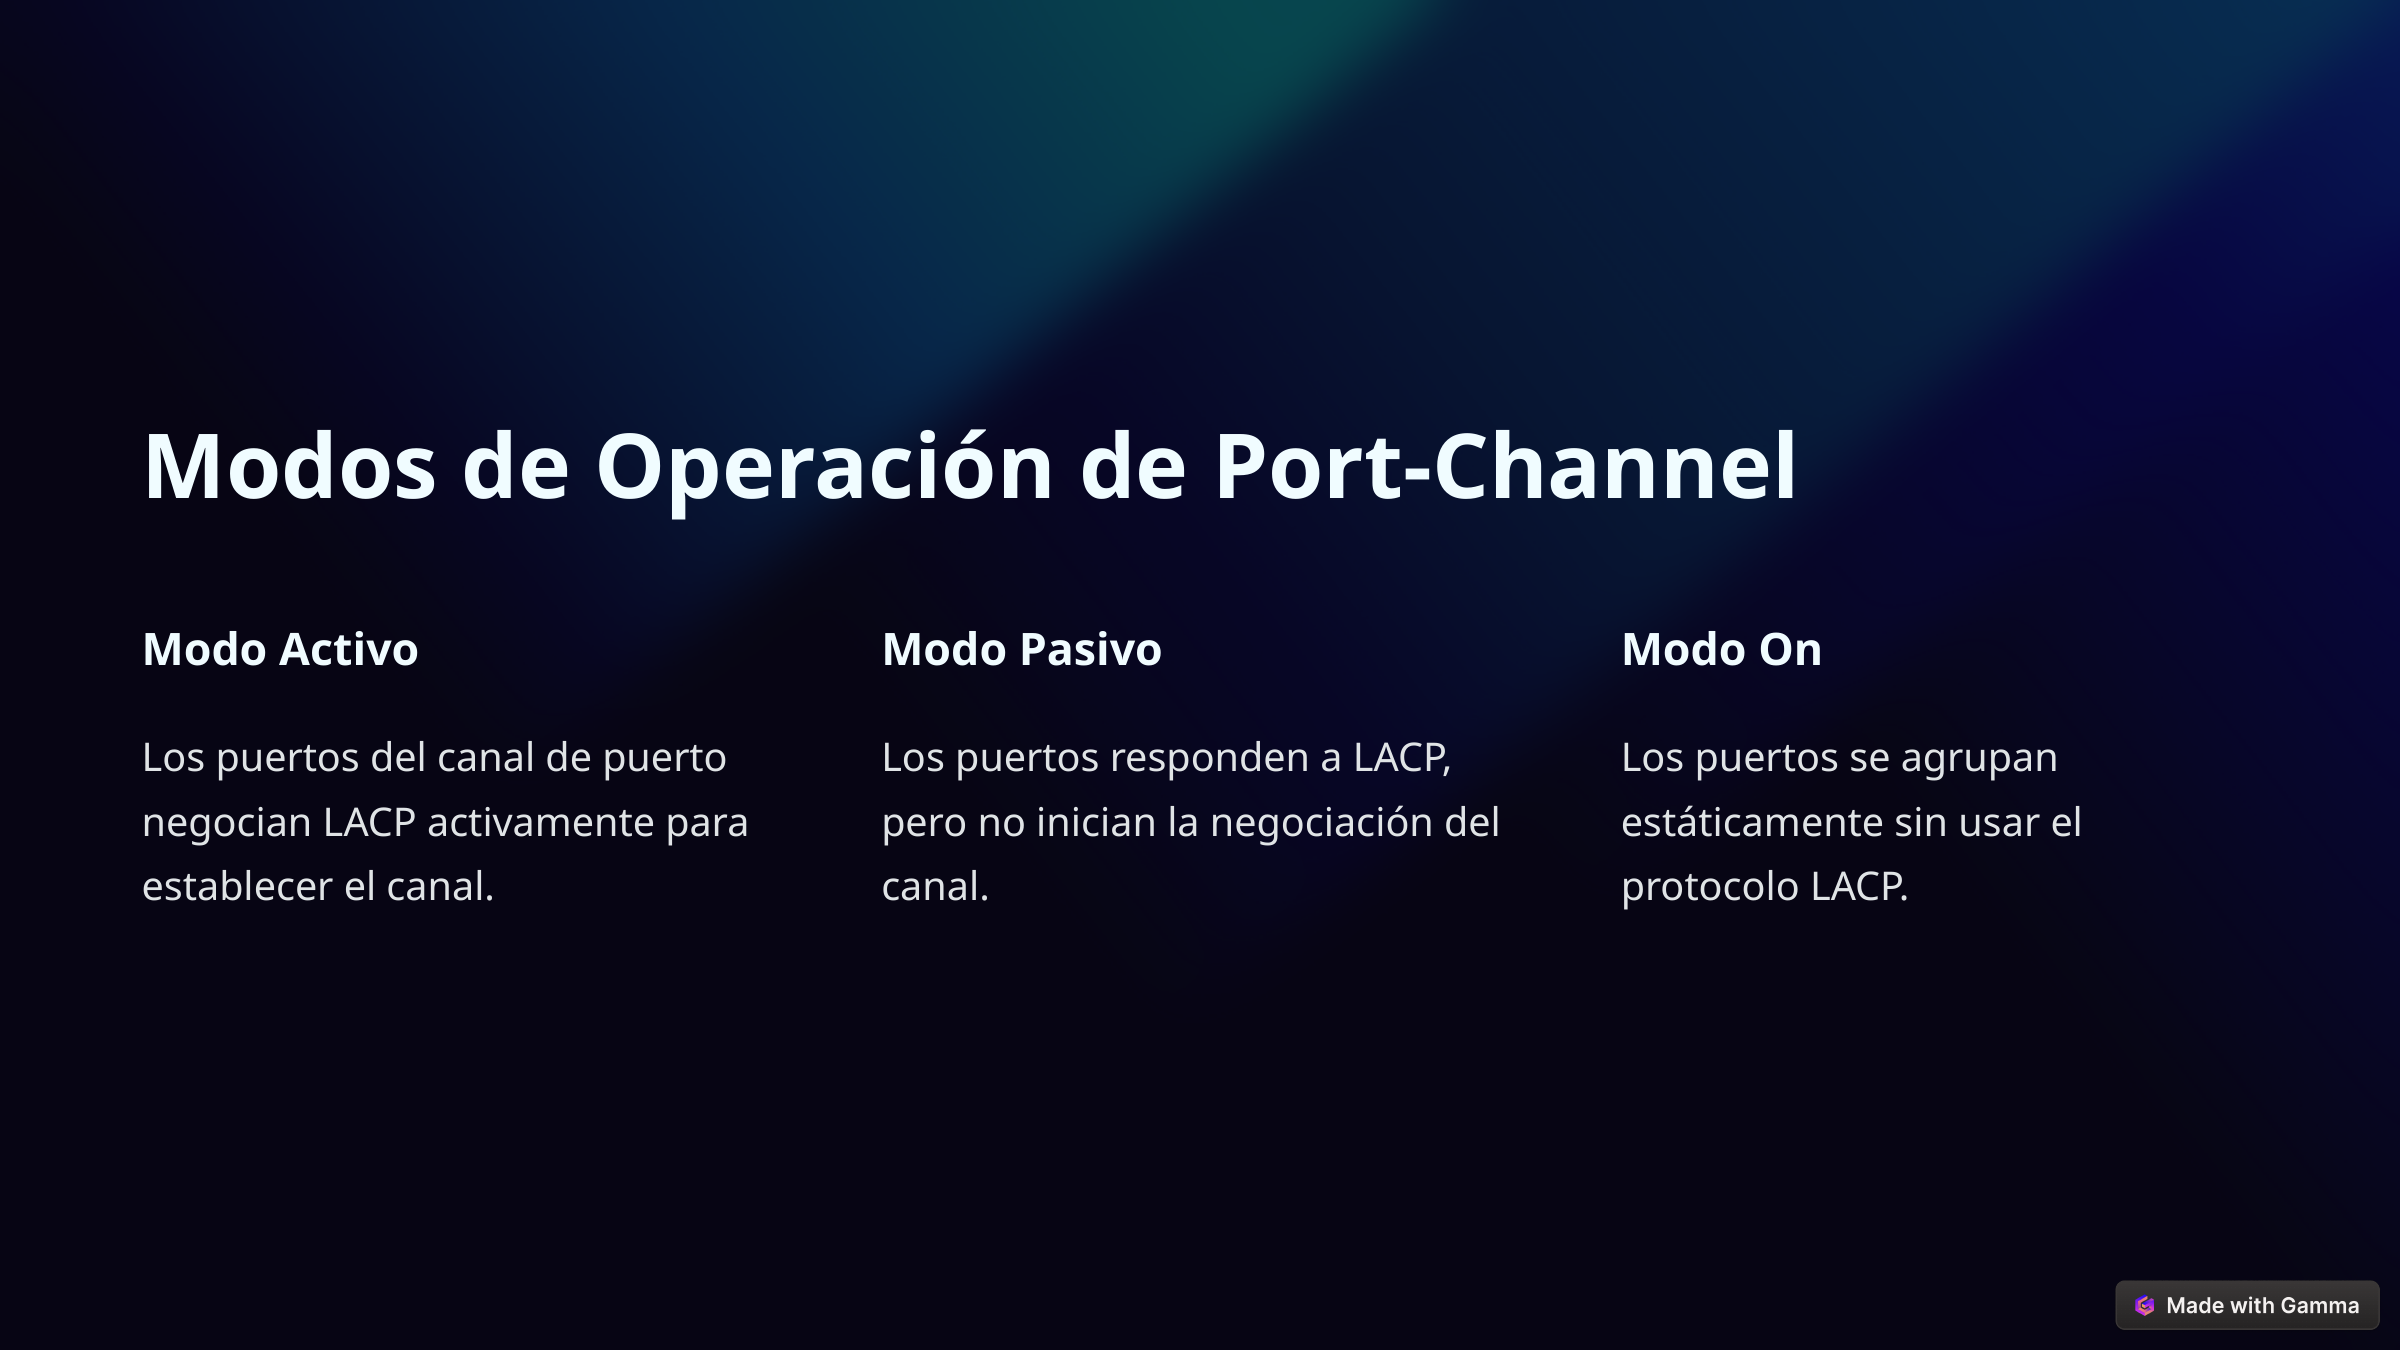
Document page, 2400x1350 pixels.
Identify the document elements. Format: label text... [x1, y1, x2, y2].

text_box Modo On [1620, 618, 2071, 675]
picture [2106, 1271, 2389, 1339]
text_box Los puertos responden a LACP, pero no inician la negociación del canal. [881, 714, 1521, 845]
text_box Los puertos del canal de puerto negocian LACP activamente para establecer el canal. [141, 714, 782, 910]
text_box Modo Pasivo [881, 618, 1332, 675]
text_box Modo Activo [141, 618, 592, 675]
text_box Modos de Operación de Port-Channel [141, 404, 1716, 517]
text_box Los puertos se agrupan estáticamente sin usar el protocolo LACP. [1620, 714, 2261, 910]
